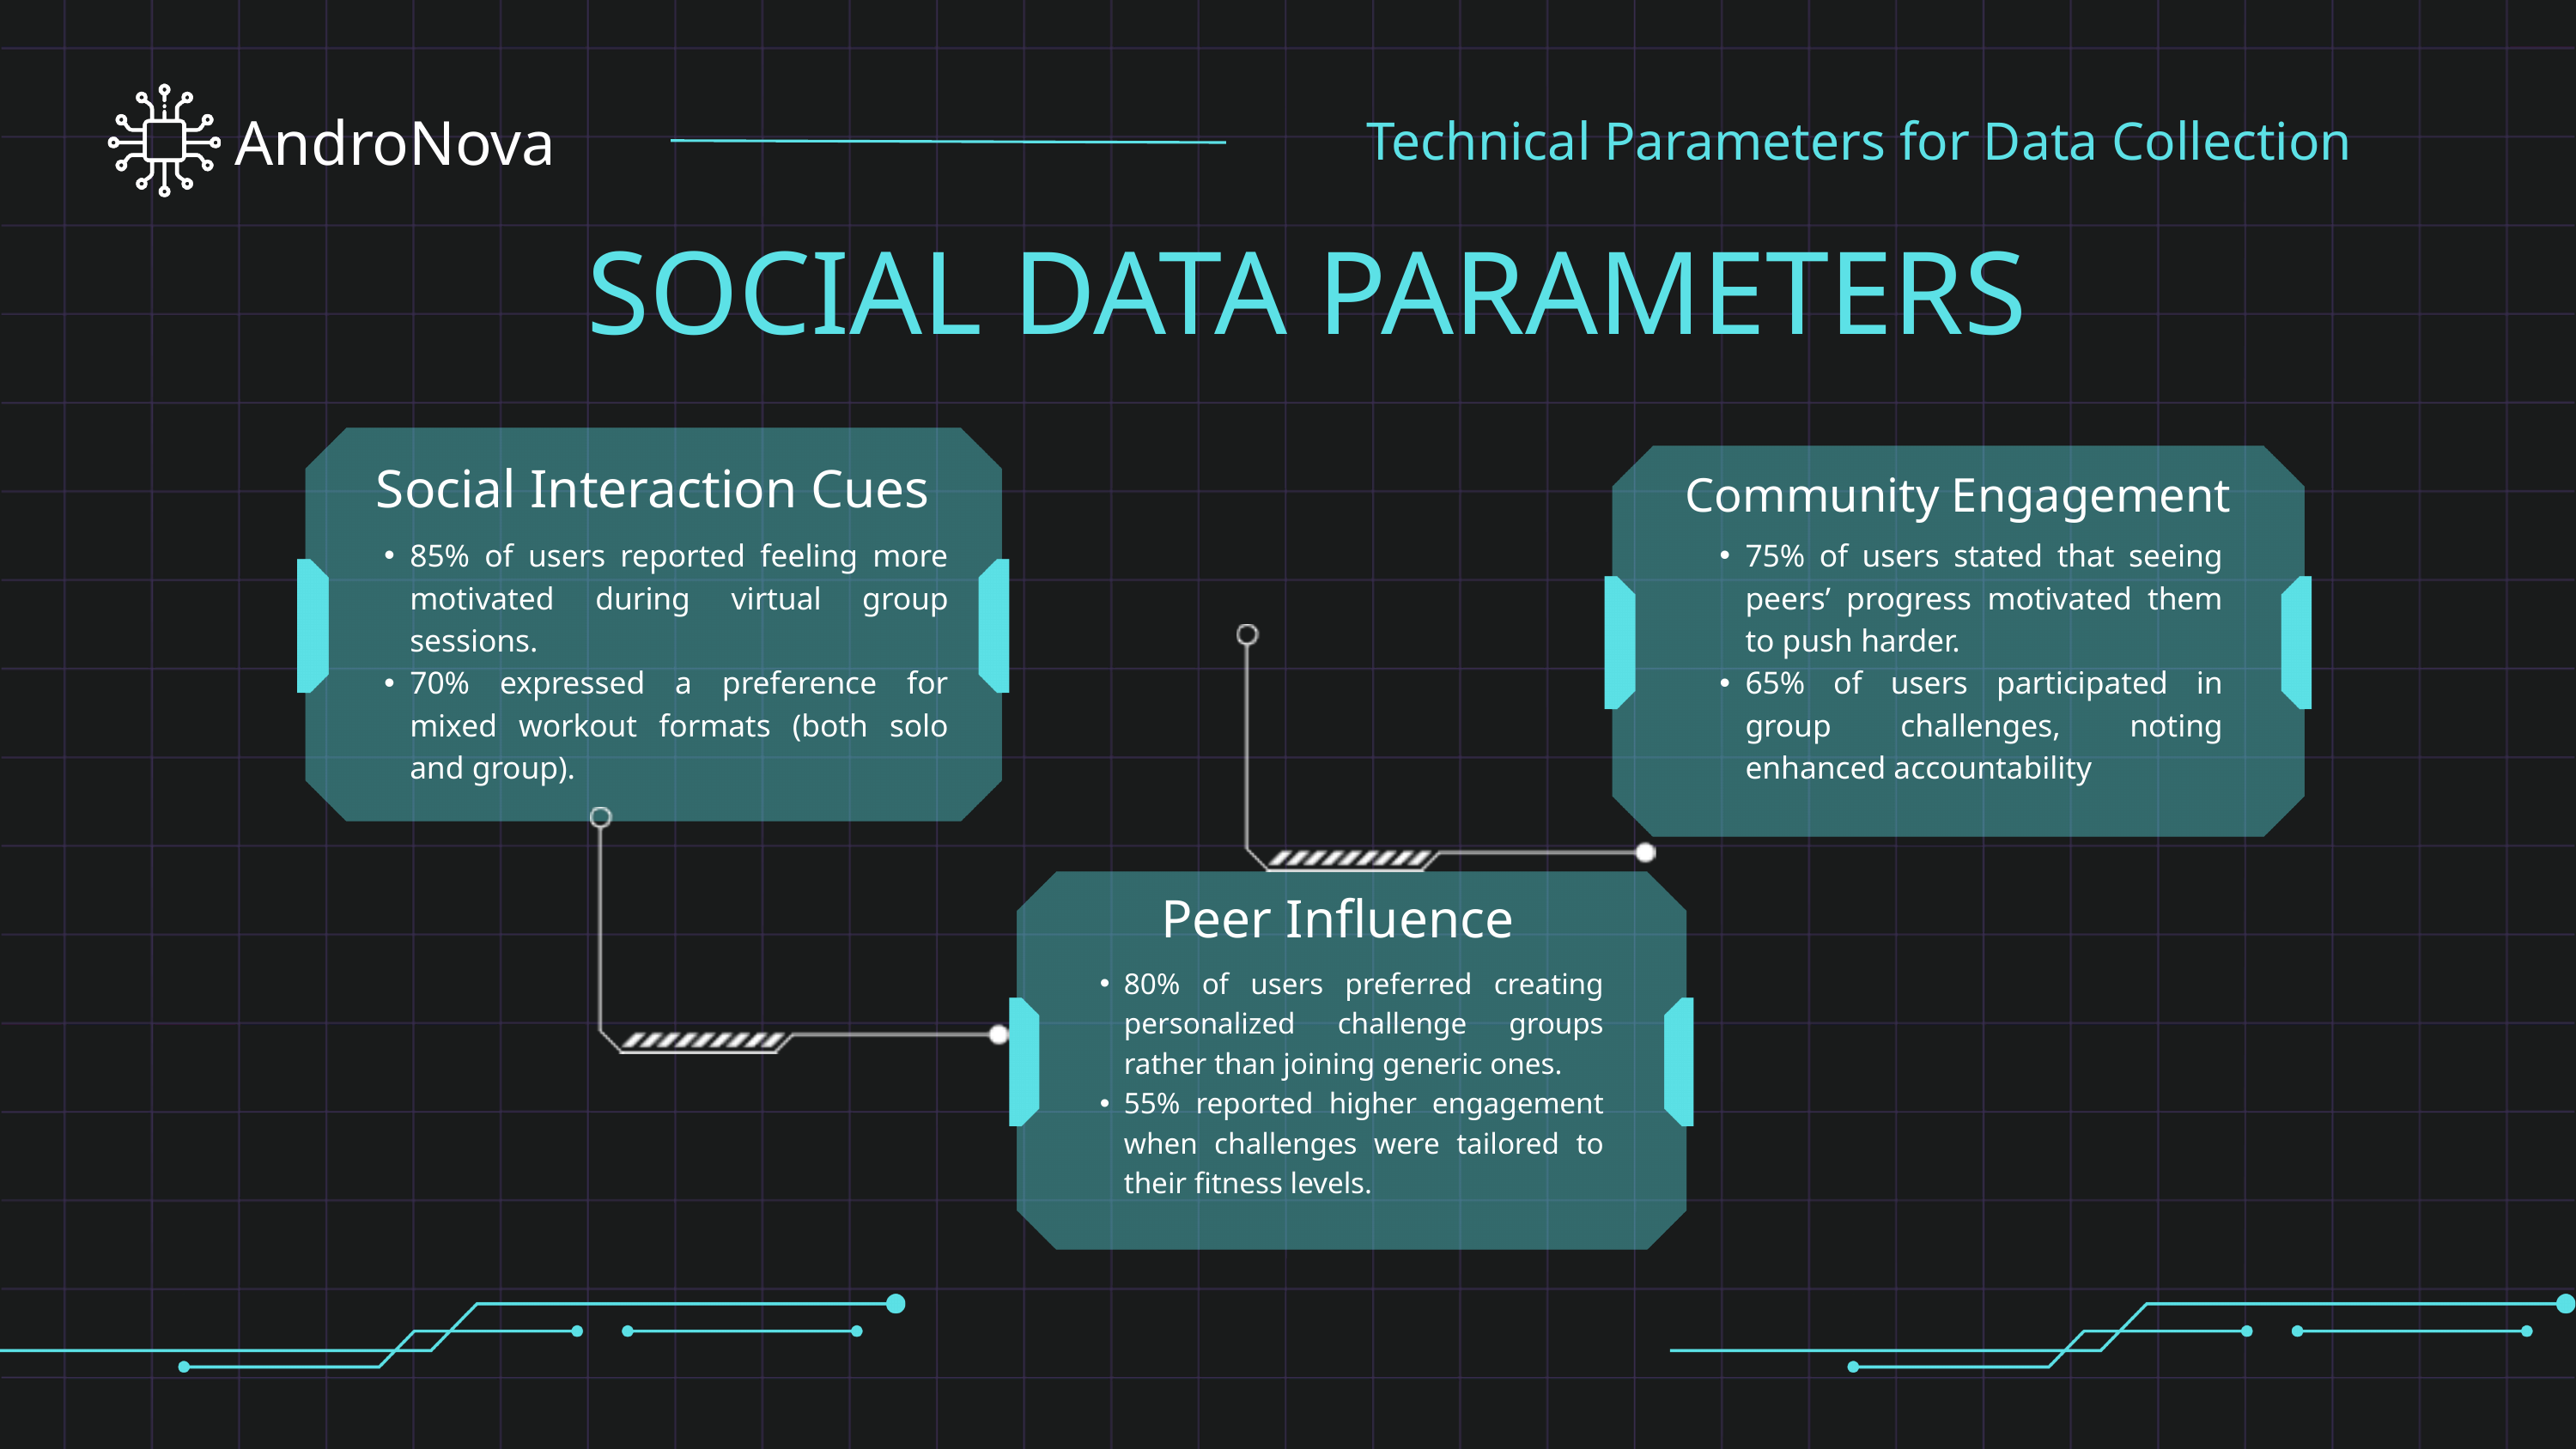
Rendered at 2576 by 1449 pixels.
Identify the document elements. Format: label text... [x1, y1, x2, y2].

text_box 80% of users preferred creating personalized challenge groups rather than joining generic ones. 55% reported higher engagement when challenges were tailored to their fitness levels. [1075, 960, 1605, 1240]
text_box [1604, 446, 2312, 837]
text_box [590, 807, 1010, 1055]
text_box [1009, 871, 1694, 1250]
text_box [1669, 1294, 2576, 1373]
text_box [297, 427, 1010, 822]
text_box 75% of users stated that seeing peers’ progress motivated them to push harder. 65% of users participated in group challenges, noting enhanced accountability [1693, 530, 2223, 828]
text_box Community Engagement [1627, 464, 2289, 521]
text_box SOCIAL DATA PARAMETERS [0, 220, 2576, 358]
text_box [1, 0, 2575, 220]
text_box Peer Influence [1072, 886, 1605, 949]
text_box [0, 1294, 906, 1373]
text_box [107, 83, 222, 197]
text_box Social Interaction Cues [319, 456, 987, 518]
text_box AndroNova [234, 92, 671, 178]
text_box Technical Parameters for Data Collection [1261, 108, 2458, 171]
text_box [1236, 624, 1656, 872]
text_box [1, 358, 2575, 1449]
text_box 85% of users reported feeling more motivated during virtual group sessions. 70% expressed a preference for mixed workout formats (both solo and group). [358, 530, 949, 828]
